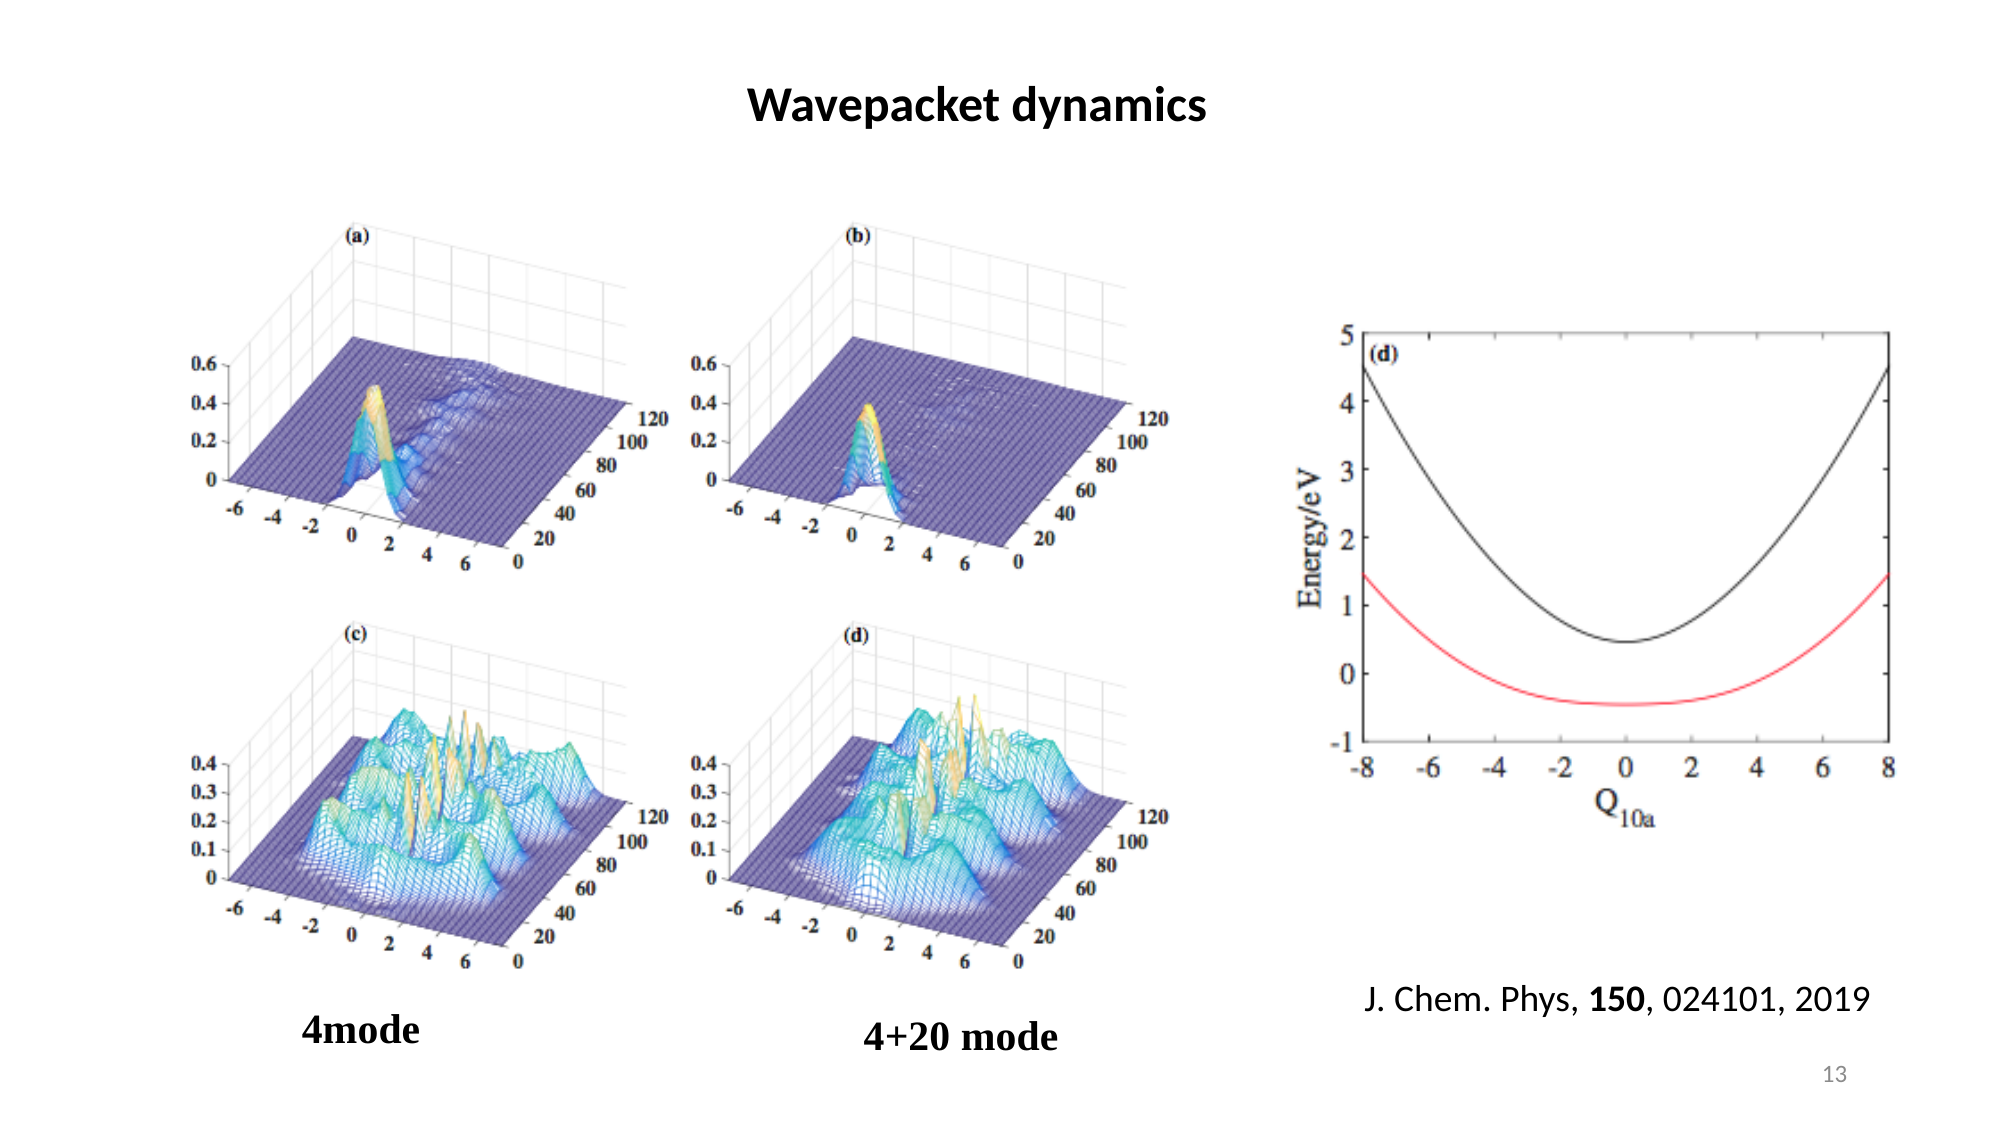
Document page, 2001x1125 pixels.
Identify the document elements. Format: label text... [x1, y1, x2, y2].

slide_number 13 [1412, 1042, 1863, 1103]
text_box 4mode [287, 1001, 446, 1060]
text_box Wavepacket dynamics [732, 64, 1234, 140]
picture [177, 205, 1177, 1001]
text_box J. Chem. Phys, 150, 024101, 2019 [1349, 966, 1886, 1027]
picture [1283, 314, 1920, 846]
text_box 4+20 mode [848, 1001, 1084, 1066]
